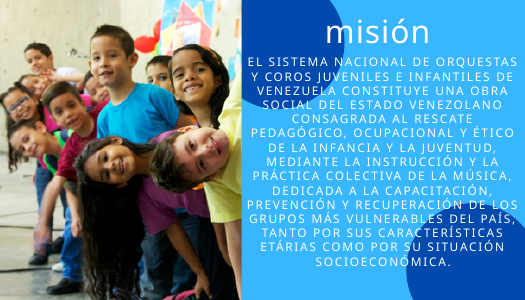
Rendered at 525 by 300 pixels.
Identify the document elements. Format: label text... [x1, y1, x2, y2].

text_box misión [351, 11, 494, 50]
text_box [405, 202, 525, 300]
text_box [246, 0, 346, 110]
text_box EL SISTEMA NACIONAL DE ORQUESTAS Y COROS JUVENILES E INFANTILES DE VENEZUELA CONSTITUYE UNA OBRA SOCIAL DEL ESTADO VENEZOLANO CONSAGRADA AL RESCATE PEDAGÓGICO, OCUPACIONAL Y ÉTICO DE LA INFANCIA Y LA JUVENTUD, MEDIANTE LA INSTRUCCIÓN Y LA PRÁCTICA COLECTIVA DE LA MÚSICA, DEDICADA A LA CAPACITACIÓN, PREVENCIÓN Y RECUPERACIÓN DE LOS GRUPOS MÁS VULNERABLES DEL PAÍS, TANTO POR SUS CARACTERÍSTICAS ETÁRIAS COMO POR SU SITUACIÓN SOCIOECONÓMICA. [246, 54, 525, 269]
picture [0, 0, 242, 300]
